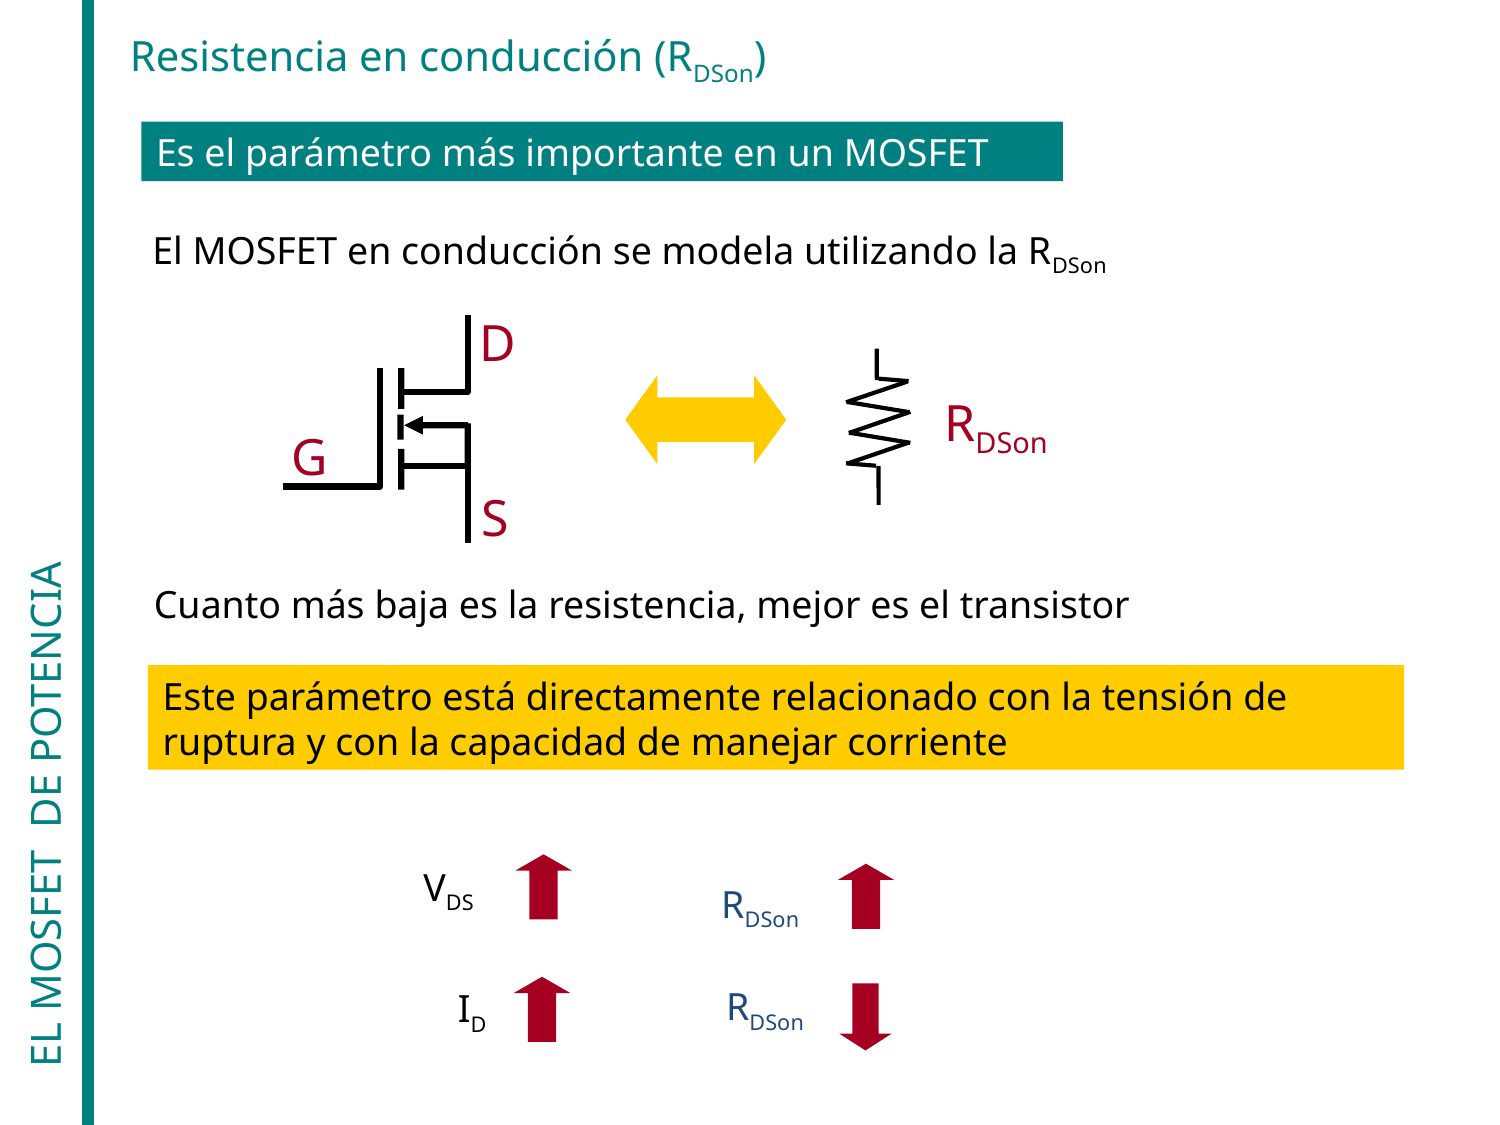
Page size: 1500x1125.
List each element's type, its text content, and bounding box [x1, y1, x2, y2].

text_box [274, 303, 531, 555]
text_box Cuanto más baja es la resistencia, mejor es el transistor [139, 573, 1202, 634]
text_box RDSon [711, 976, 855, 1042]
text_box RDSon [929, 383, 1143, 467]
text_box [845, 348, 911, 506]
text_box Este parámetro está directamente relacionado con la tensión de ruptura y con la capacidad de manejar corriente [147, 665, 1405, 770]
text_box [837, 863, 895, 929]
text_box [513, 976, 571, 1042]
text_box Es el parámetro más importante en un MOSFET [141, 121, 1063, 182]
text_box Resistencia en conducción (RDSon) [115, 22, 833, 95]
text_box El MOSFET en conducción se modela utilizando la RDSon [137, 219, 1288, 286]
text_box [515, 854, 572, 920]
text_box [82, 0, 94, 1125]
text_box [839, 983, 892, 1051]
text_box [625, 375, 787, 465]
text_box RDSon [706, 873, 850, 940]
text_box ID [443, 978, 607, 1044]
text_box EL MOSFET DE POTENCIA [11, 31, 77, 1083]
text_box VDS [408, 856, 579, 923]
